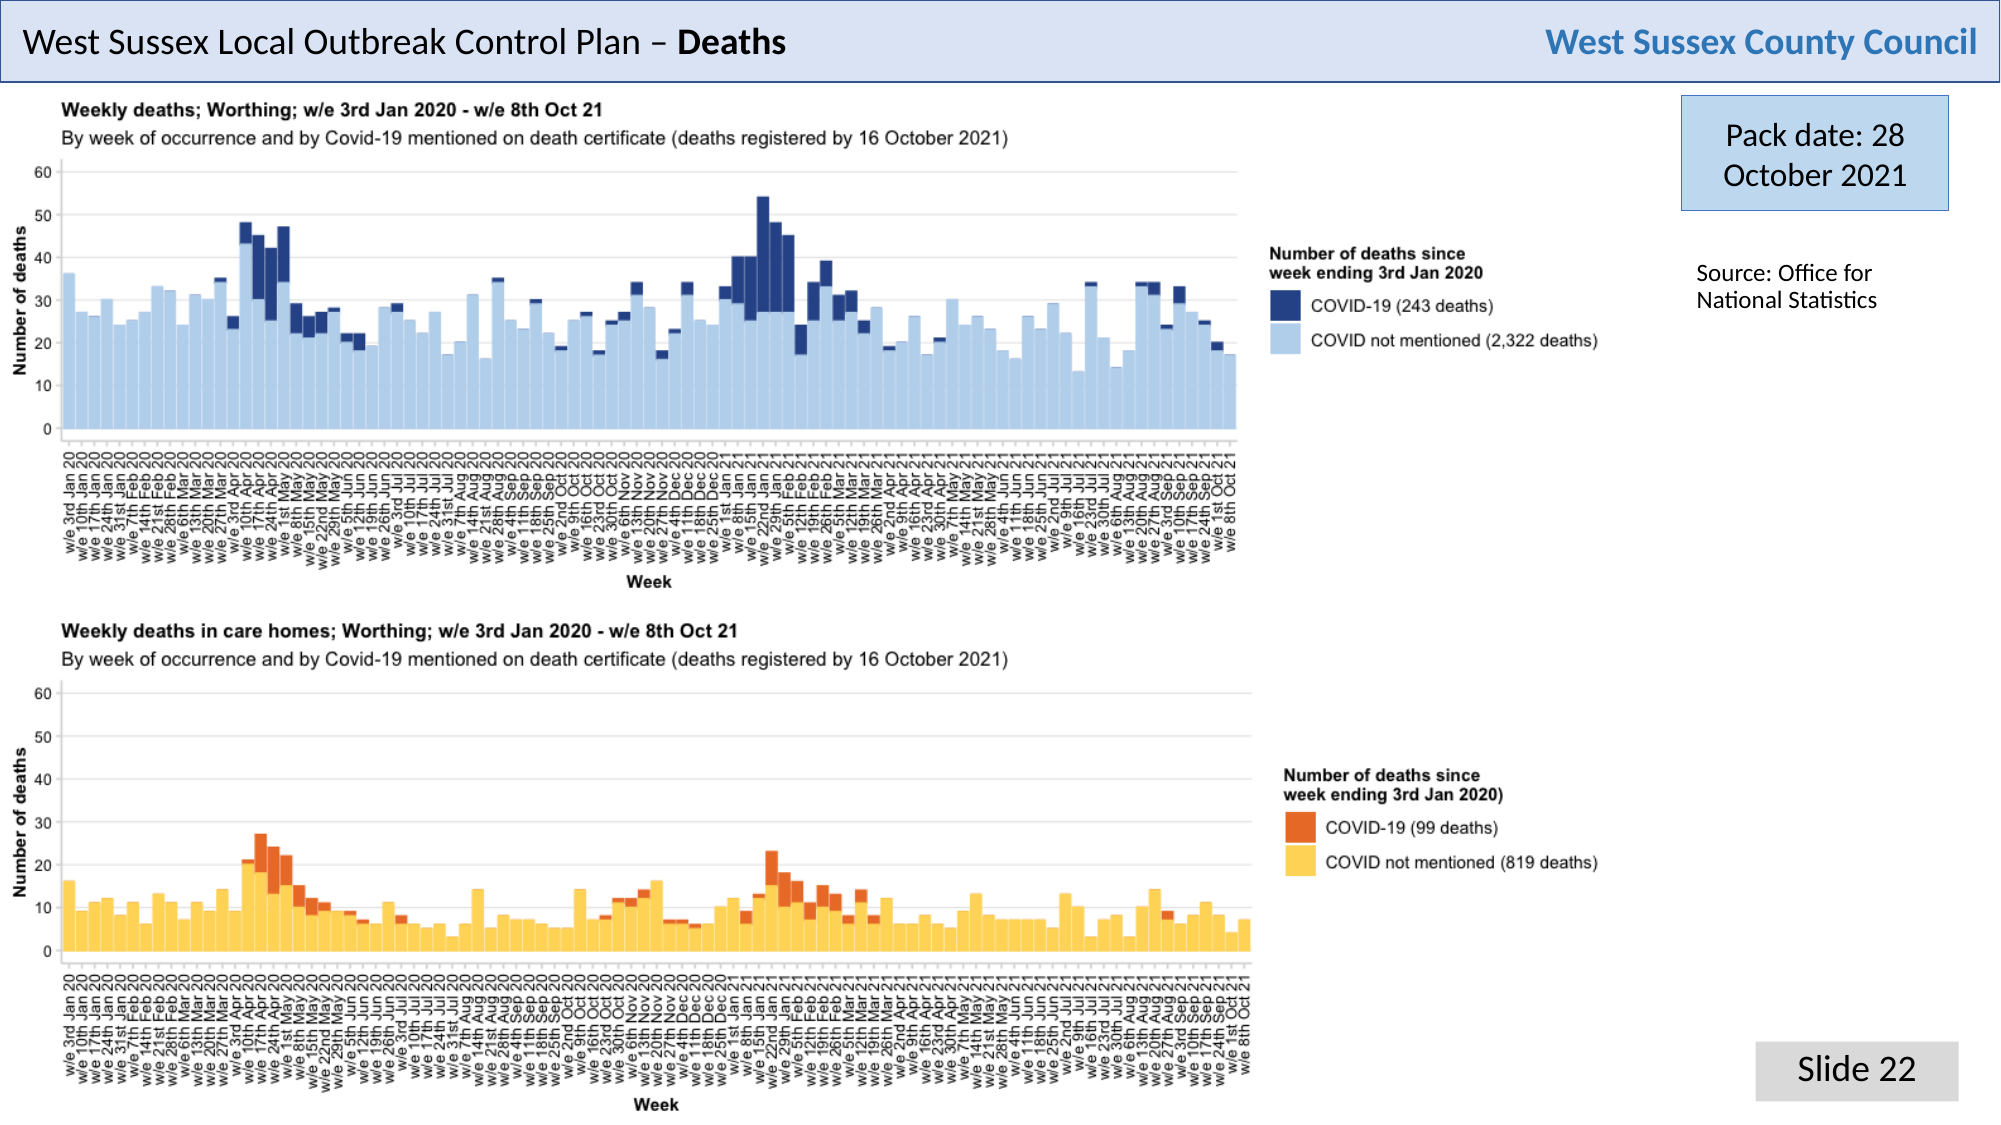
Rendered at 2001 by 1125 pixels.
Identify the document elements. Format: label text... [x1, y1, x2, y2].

list Slide 22 [1755, 1041, 1959, 1102]
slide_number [1681, 95, 1949, 211]
picture [3, 612, 1619, 1125]
picture [3, 91, 1619, 602]
list Source: Office for National Statistics [1681, 252, 1959, 289]
